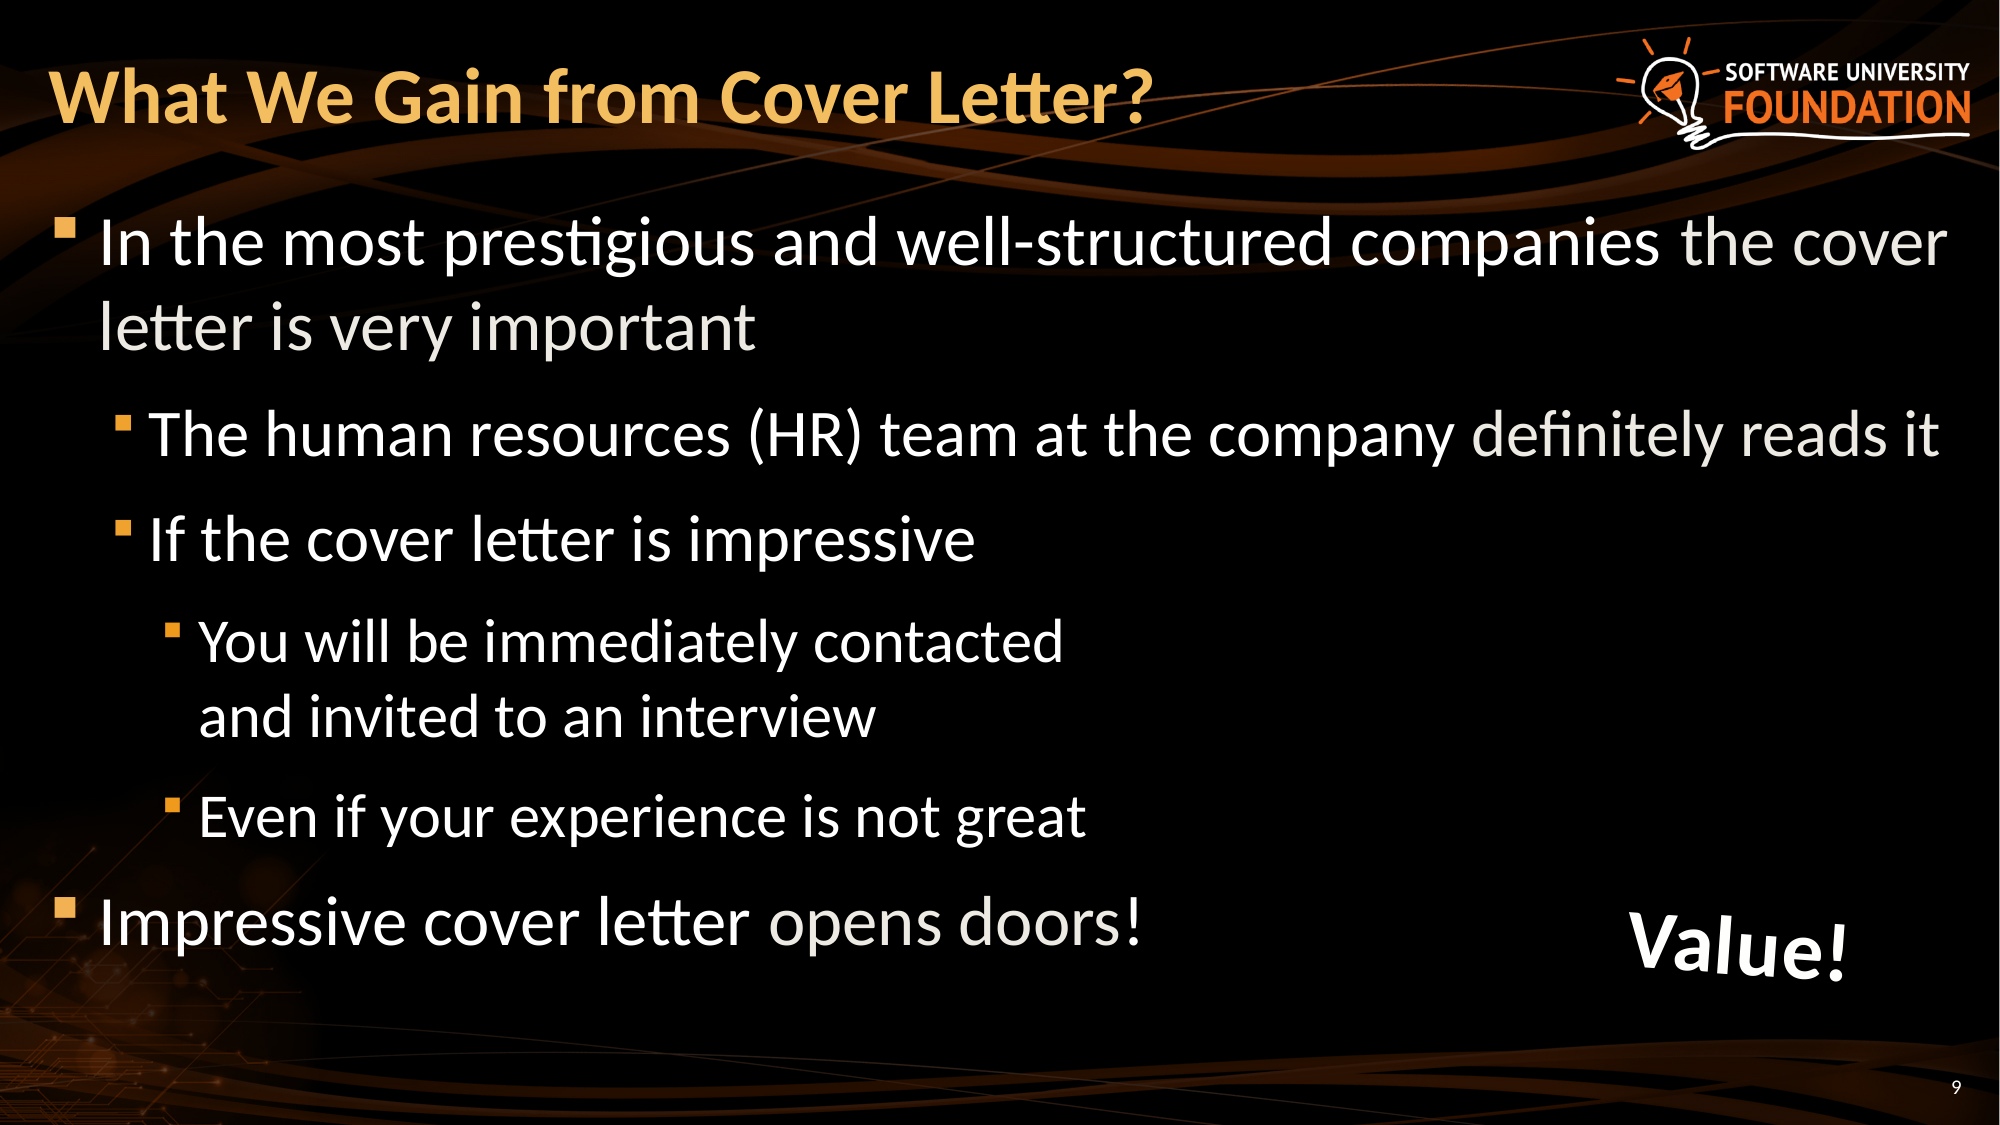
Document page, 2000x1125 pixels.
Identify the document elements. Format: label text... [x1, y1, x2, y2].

title What We Gain from Cover Letter? [30, 6, 1602, 189]
picture [0, 0, 2000, 1125]
list In the most prestigious and well-structured companies the cover letter is very important The human resources (HR) team at the company definitely reads it If the cover letter is impressive You will be immediately contacted and invited to an interview Even if your experience is not great Impressive cover letter opens doors! [31, 188, 1968, 1103]
text_box Value! [1608, 875, 1872, 1009]
